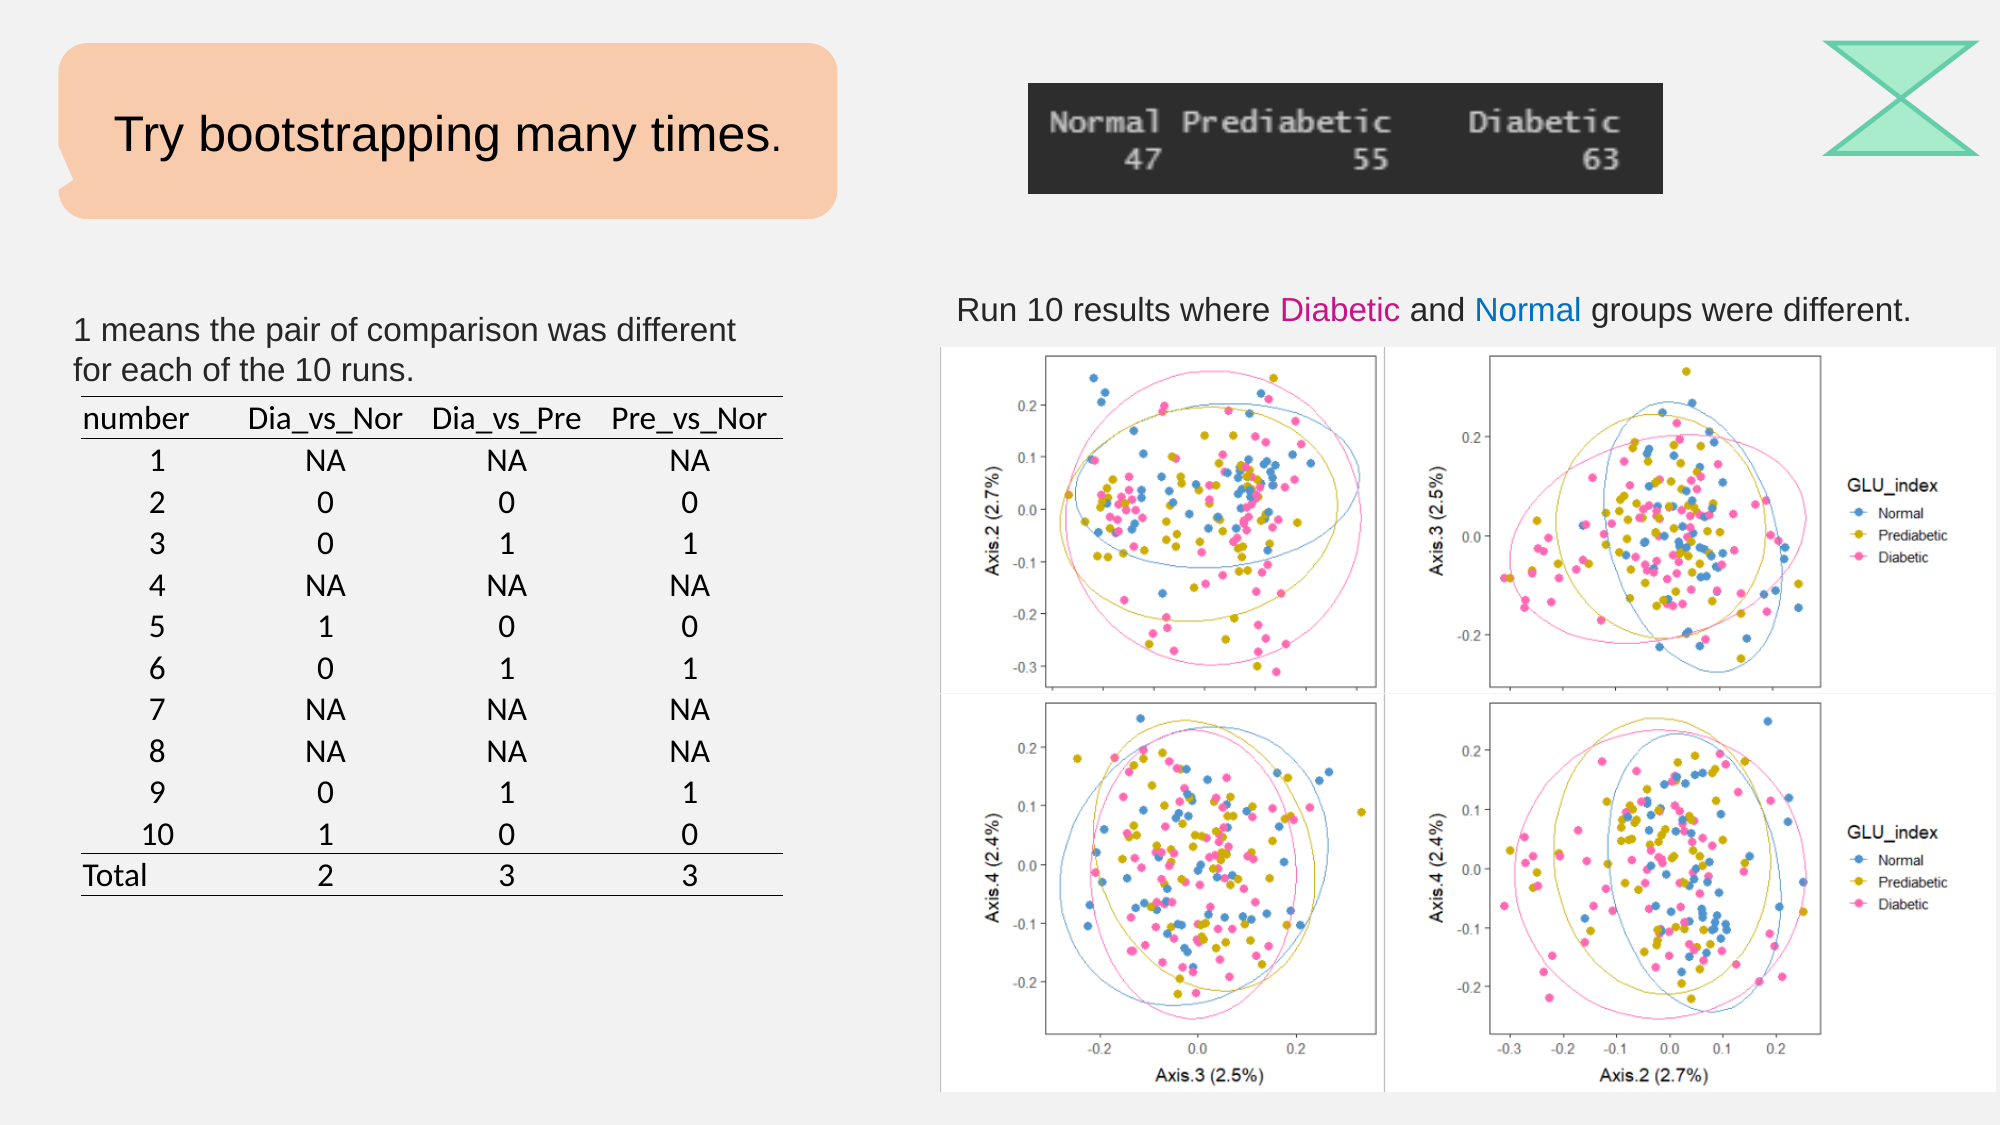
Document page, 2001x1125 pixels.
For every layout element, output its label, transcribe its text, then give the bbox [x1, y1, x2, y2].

table_cell NA [596, 563, 783, 604]
picture [939, 346, 1996, 1092]
table_cell 1 [234, 604, 418, 646]
table_cell 9 [81, 770, 234, 812]
table_cell NA [596, 439, 783, 480]
table_header Dia_vs_Pre [418, 397, 596, 438]
table_cell 8 [81, 729, 234, 770]
text_box Run 10 results where Diabetic and Normal groups were different. [941, 280, 1957, 336]
table_cell 2 [81, 480, 234, 521]
table_cell 0 [418, 812, 596, 853]
table_cell 0 [596, 480, 783, 521]
table_header Dia_vs_Nor [234, 397, 418, 438]
table_cell 6 [81, 646, 234, 687]
table_cell 0 [234, 646, 418, 687]
table_cell NA [234, 729, 418, 770]
table_cell NA [234, 687, 418, 729]
table_cell 5 [81, 604, 234, 646]
table_cell 0 [418, 480, 596, 521]
table_cell NA [418, 439, 596, 480]
table_cell Total [81, 854, 234, 895]
table_cell 1 [596, 521, 783, 563]
text_box [1826, 42, 1976, 155]
text_box 1 means the pair of comparison was different for each of the 10 runs. [58, 300, 797, 396]
text_box Try bootstrapping many times. [57, 42, 839, 221]
table_cell NA [234, 563, 418, 604]
table_cell 4 [81, 563, 234, 604]
table_cell 1 [418, 646, 596, 687]
table_cell 1 [596, 646, 783, 687]
table_cell NA [596, 729, 783, 770]
table_cell NA [234, 439, 418, 480]
table_cell 1 [596, 770, 783, 812]
table_cell 1 [81, 439, 234, 480]
table_cell 1 [234, 812, 418, 853]
table_header number [81, 397, 234, 438]
table_cell NA [418, 563, 596, 604]
table_cell 1 [418, 770, 596, 812]
table_cell 7 [81, 687, 234, 729]
table_cell 2 [234, 854, 418, 895]
table_cell 1 [418, 521, 596, 563]
table_header Pre_vs_Nor [596, 397, 783, 438]
table_cell NA [596, 687, 783, 729]
table_cell NA [418, 729, 596, 770]
table_cell 0 [596, 604, 783, 646]
table_cell NA [418, 687, 596, 729]
table_cell 0 [596, 812, 783, 853]
table_cell 0 [418, 604, 596, 646]
table_cell 0 [234, 770, 418, 812]
table_cell 0 [234, 521, 418, 563]
table_cell 3 [418, 854, 596, 895]
table_cell 3 [596, 854, 783, 895]
table_cell 3 [81, 521, 234, 563]
table_cell 0 [234, 480, 418, 521]
table_cell 10 [81, 812, 234, 853]
picture [1028, 83, 1663, 194]
